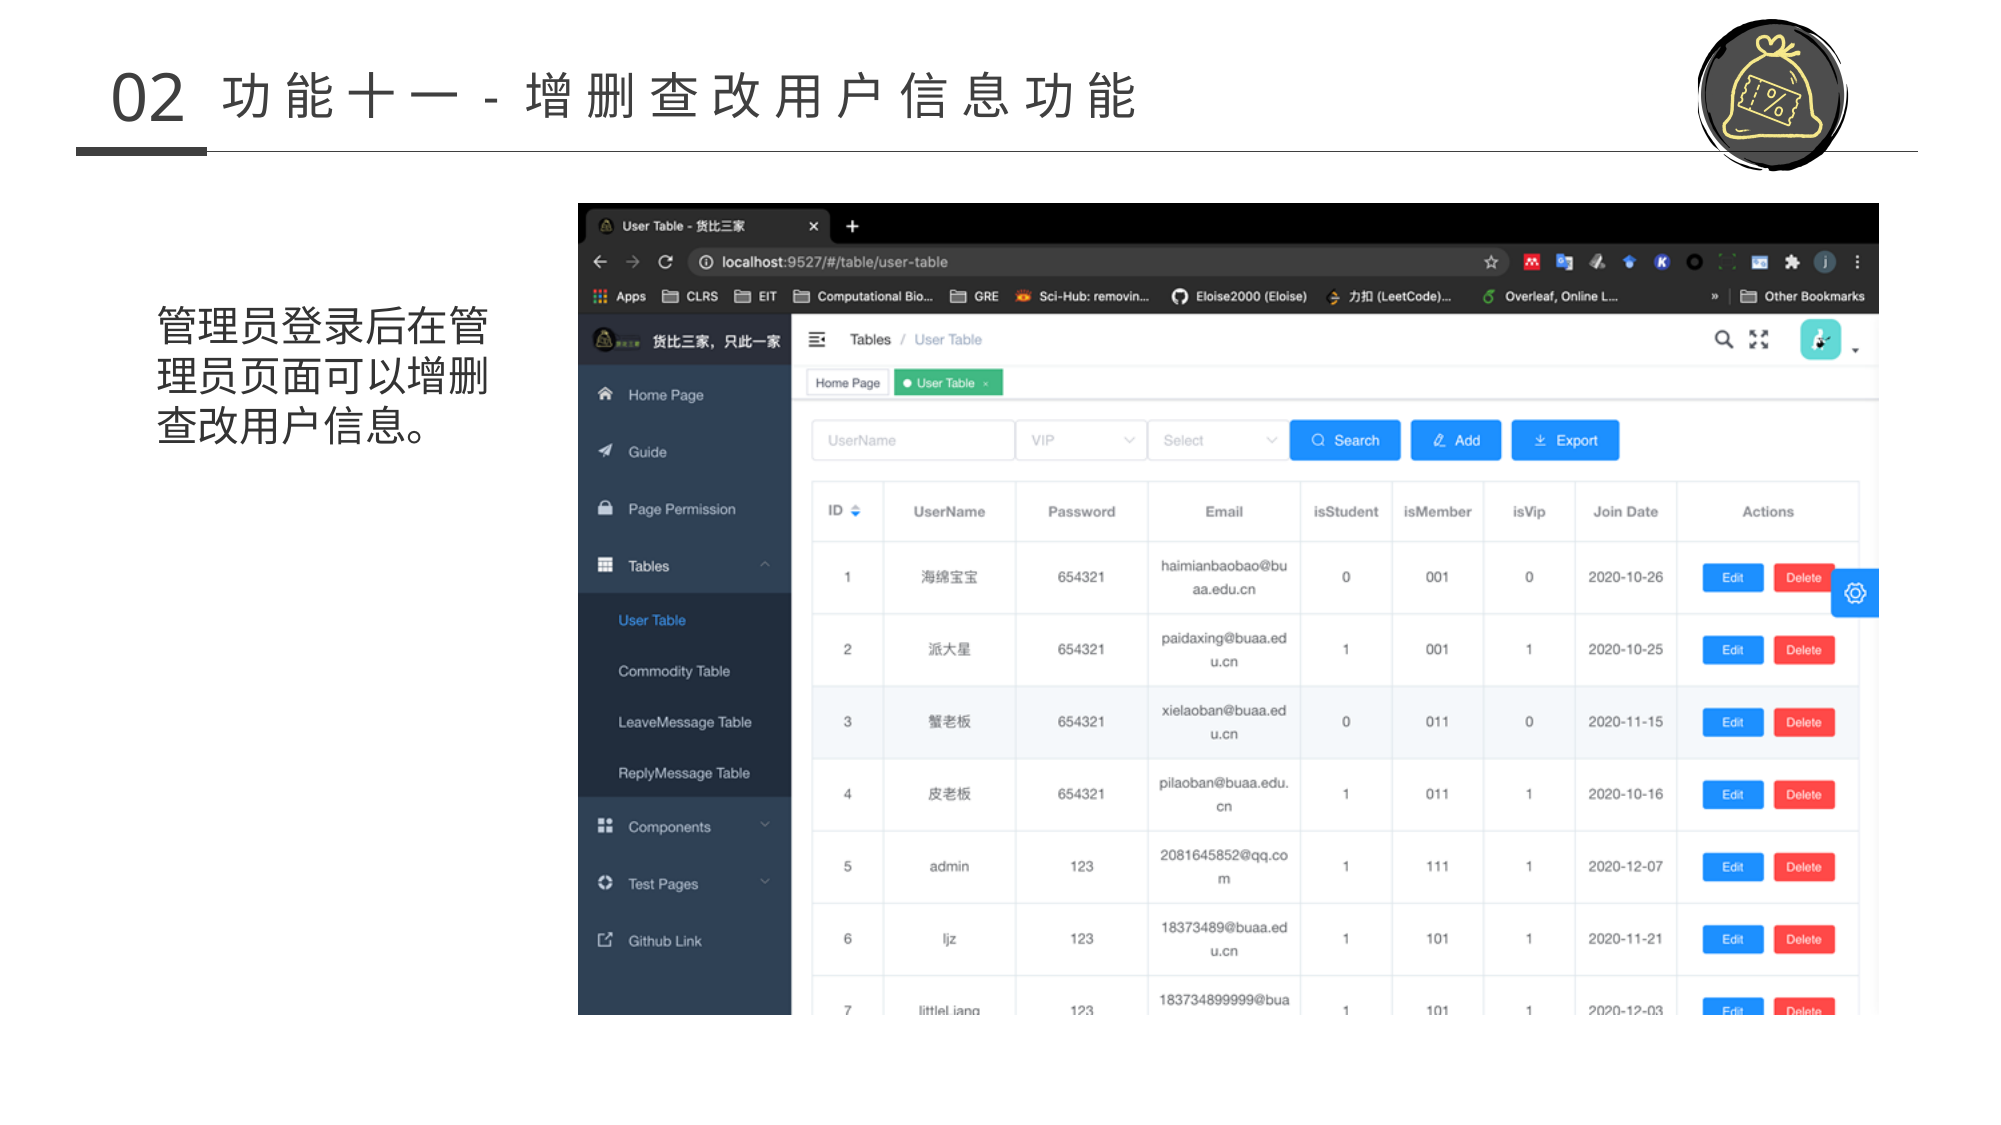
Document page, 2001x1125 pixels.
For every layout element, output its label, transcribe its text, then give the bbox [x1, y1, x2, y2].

text_box 02 [48, 47, 249, 142]
text_box 功能十一-增删查改用户信息功能 [249, 57, 1158, 132]
text_box 管理员登录后在管理员页面可以增删查改用户信息。 [141, 292, 514, 458]
picture [1696, 18, 1849, 172]
picture [578, 203, 1879, 1015]
